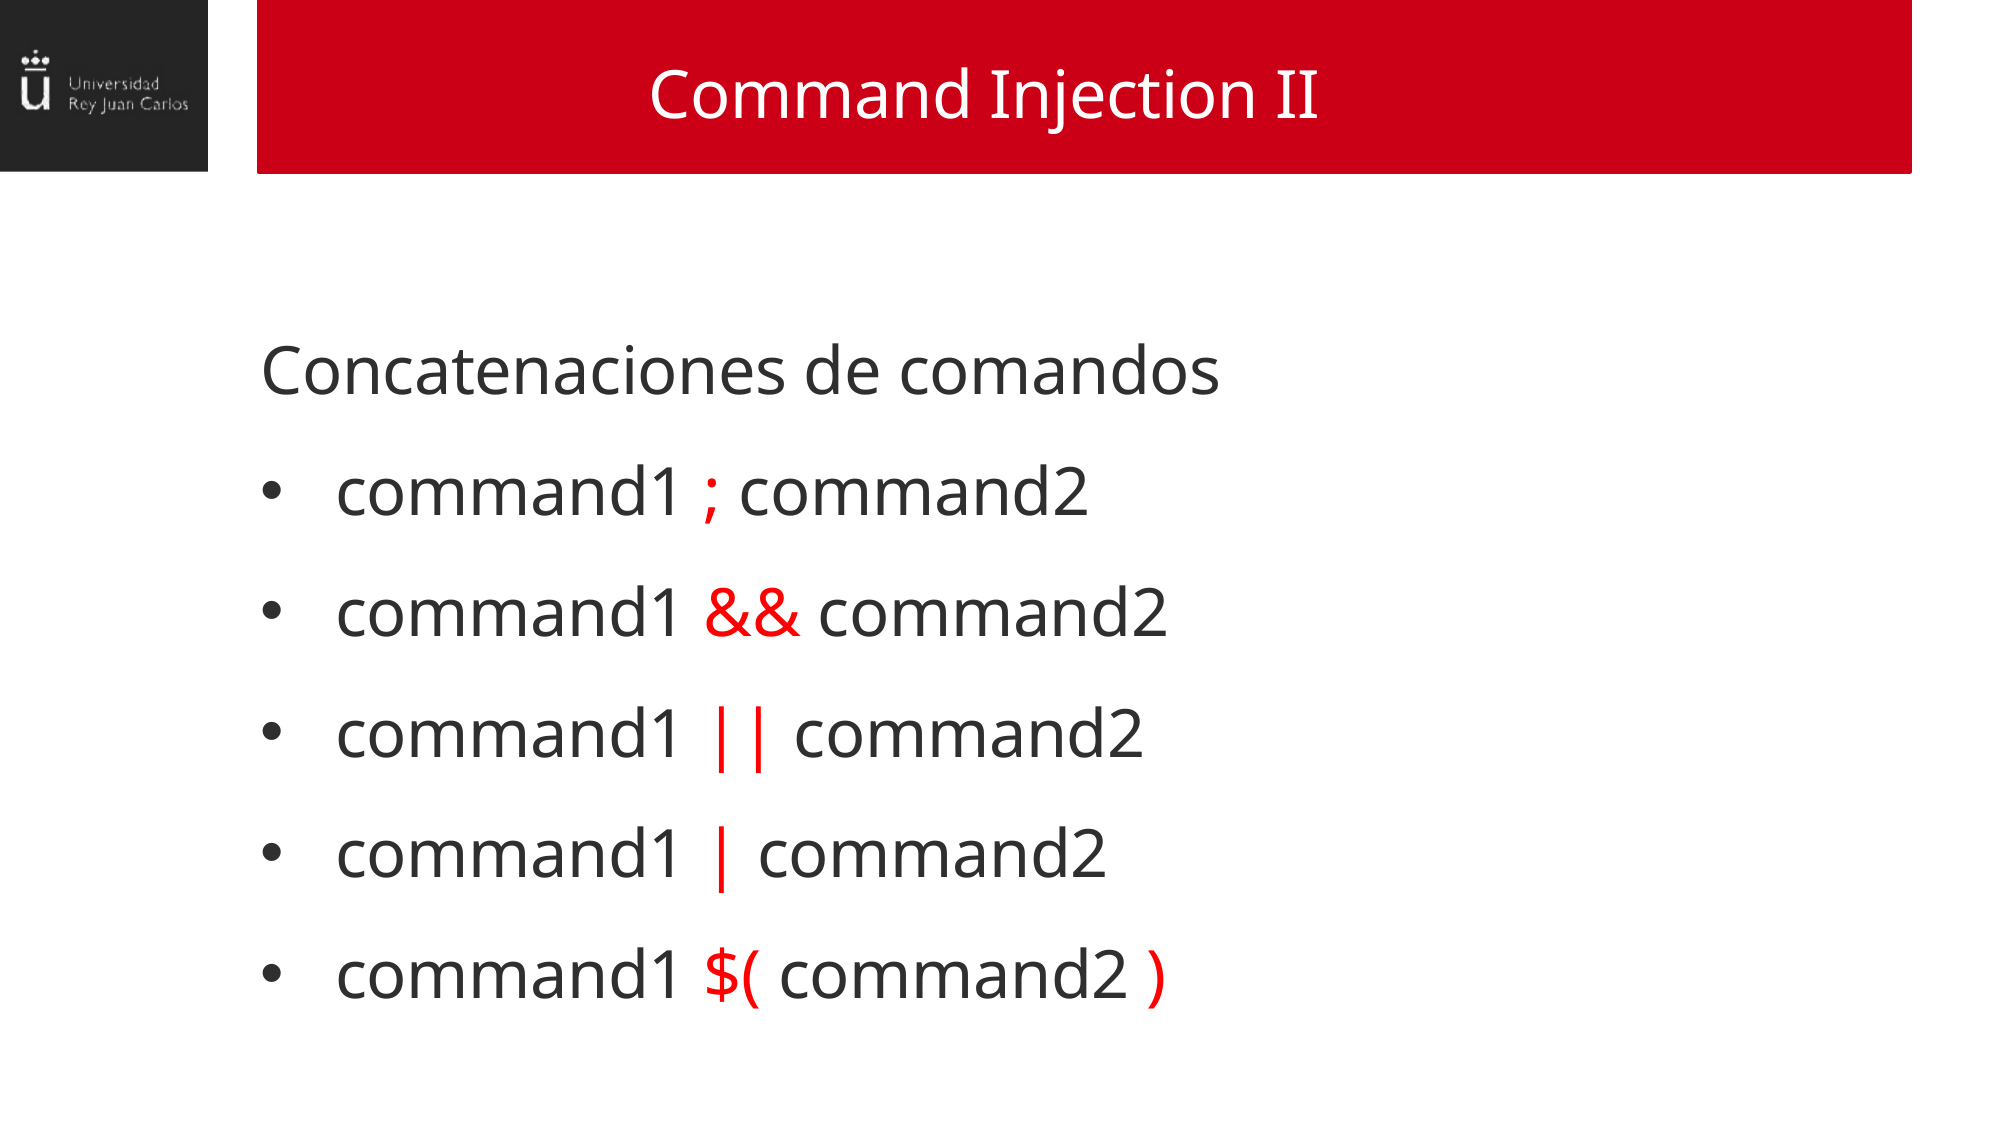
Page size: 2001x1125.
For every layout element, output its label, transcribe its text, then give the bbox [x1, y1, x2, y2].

list Command Injection II [646, 11, 1523, 287]
picture [0, 28, 244, 143]
text_box [257, 0, 1912, 174]
text_box Concatenaciones de comandos command1 ; command2 command1 && command2 command1 || command2 command1 | command2 command1 $( command2 ) [258, 287, 1744, 1012]
